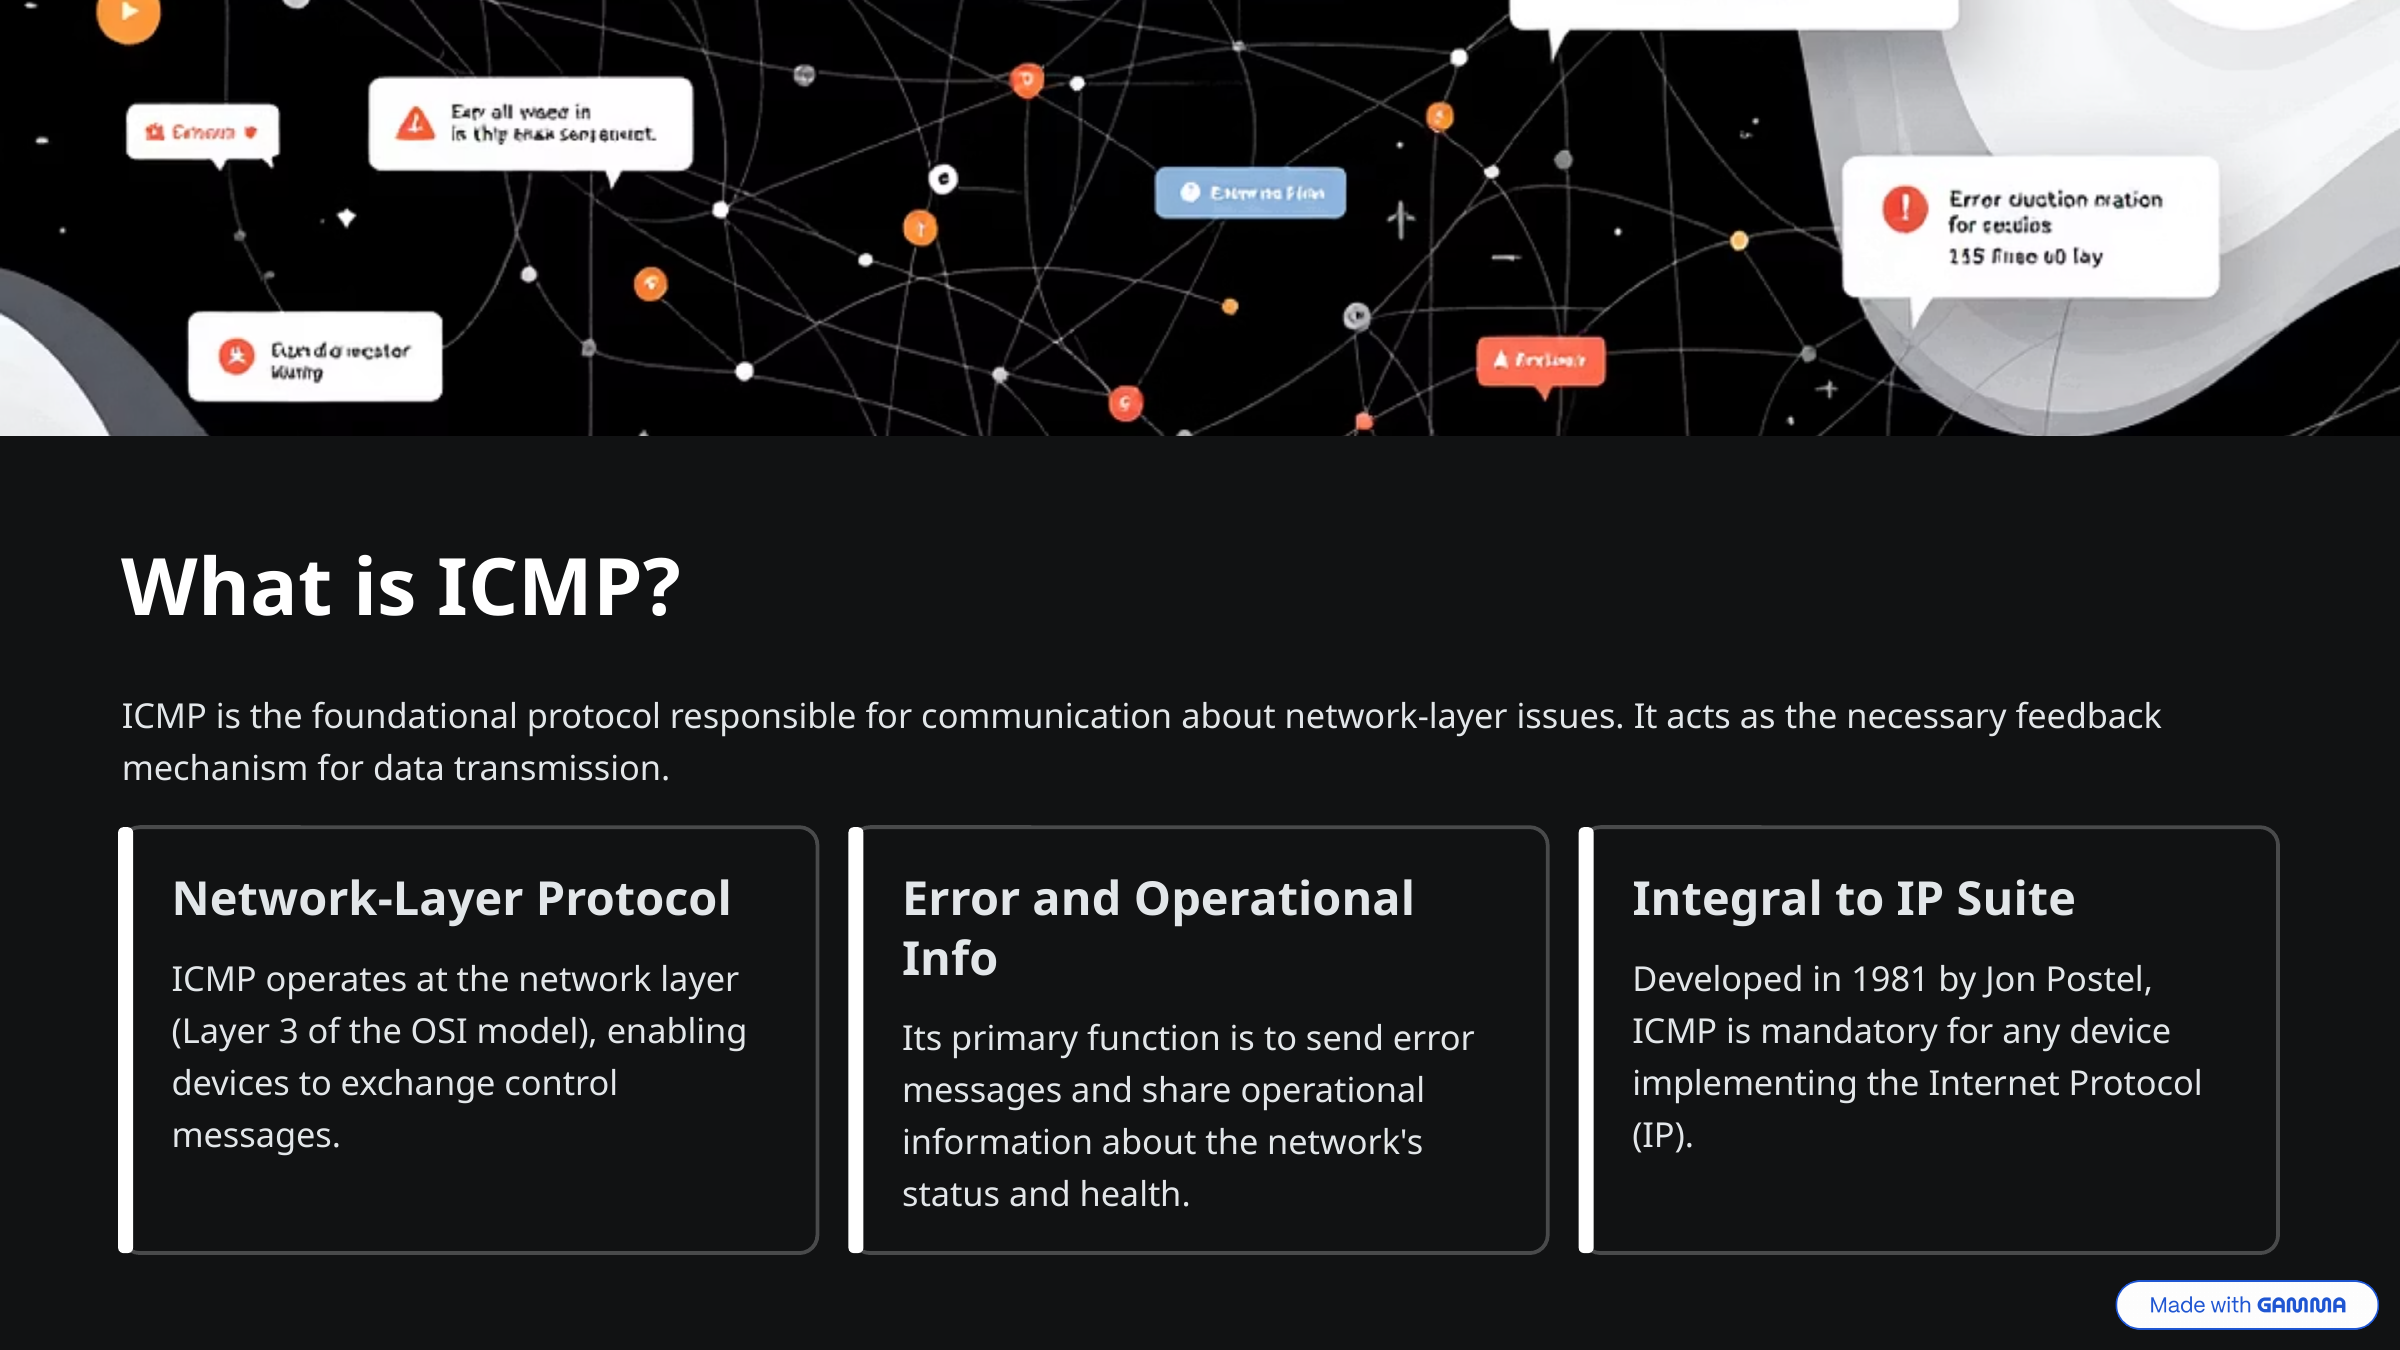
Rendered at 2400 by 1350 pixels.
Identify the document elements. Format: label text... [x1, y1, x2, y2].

picture [2106, 1271, 2389, 1339]
text_box [132, 827, 818, 1254]
text_box Error and Operational Info [902, 865, 1510, 985]
text_box [1578, 827, 1594, 1254]
text_box [862, 827, 1548, 1254]
text_box ICMP is the foundational protocol responsible for communication about network-layer issues. It acts as the necessary feedback mechanism for data transmission. [121, 683, 2279, 788]
text_box [118, 827, 134, 1254]
text_box Network-Layer Protocol [171, 865, 763, 926]
text_box What is ICMP? [121, 532, 914, 632]
text_box Integral to IP Suite [1632, 865, 2108, 926]
text_box Developed in 1981 by Jon Postel, ICMP is mandatory for any device implementing the Internet Protocol (IP). [1632, 946, 2240, 1103]
picture [0, 0, 2400, 436]
text_box Its primary function is to send error messages and share operational information about the network's status and health. [902, 1005, 1510, 1215]
text_box ICMP operates at the network layer (Layer 3 of the OSI model), enabling devices to exchange control messages. [171, 946, 779, 1103]
text_box [848, 827, 864, 1254]
text_box [1593, 827, 2279, 1254]
